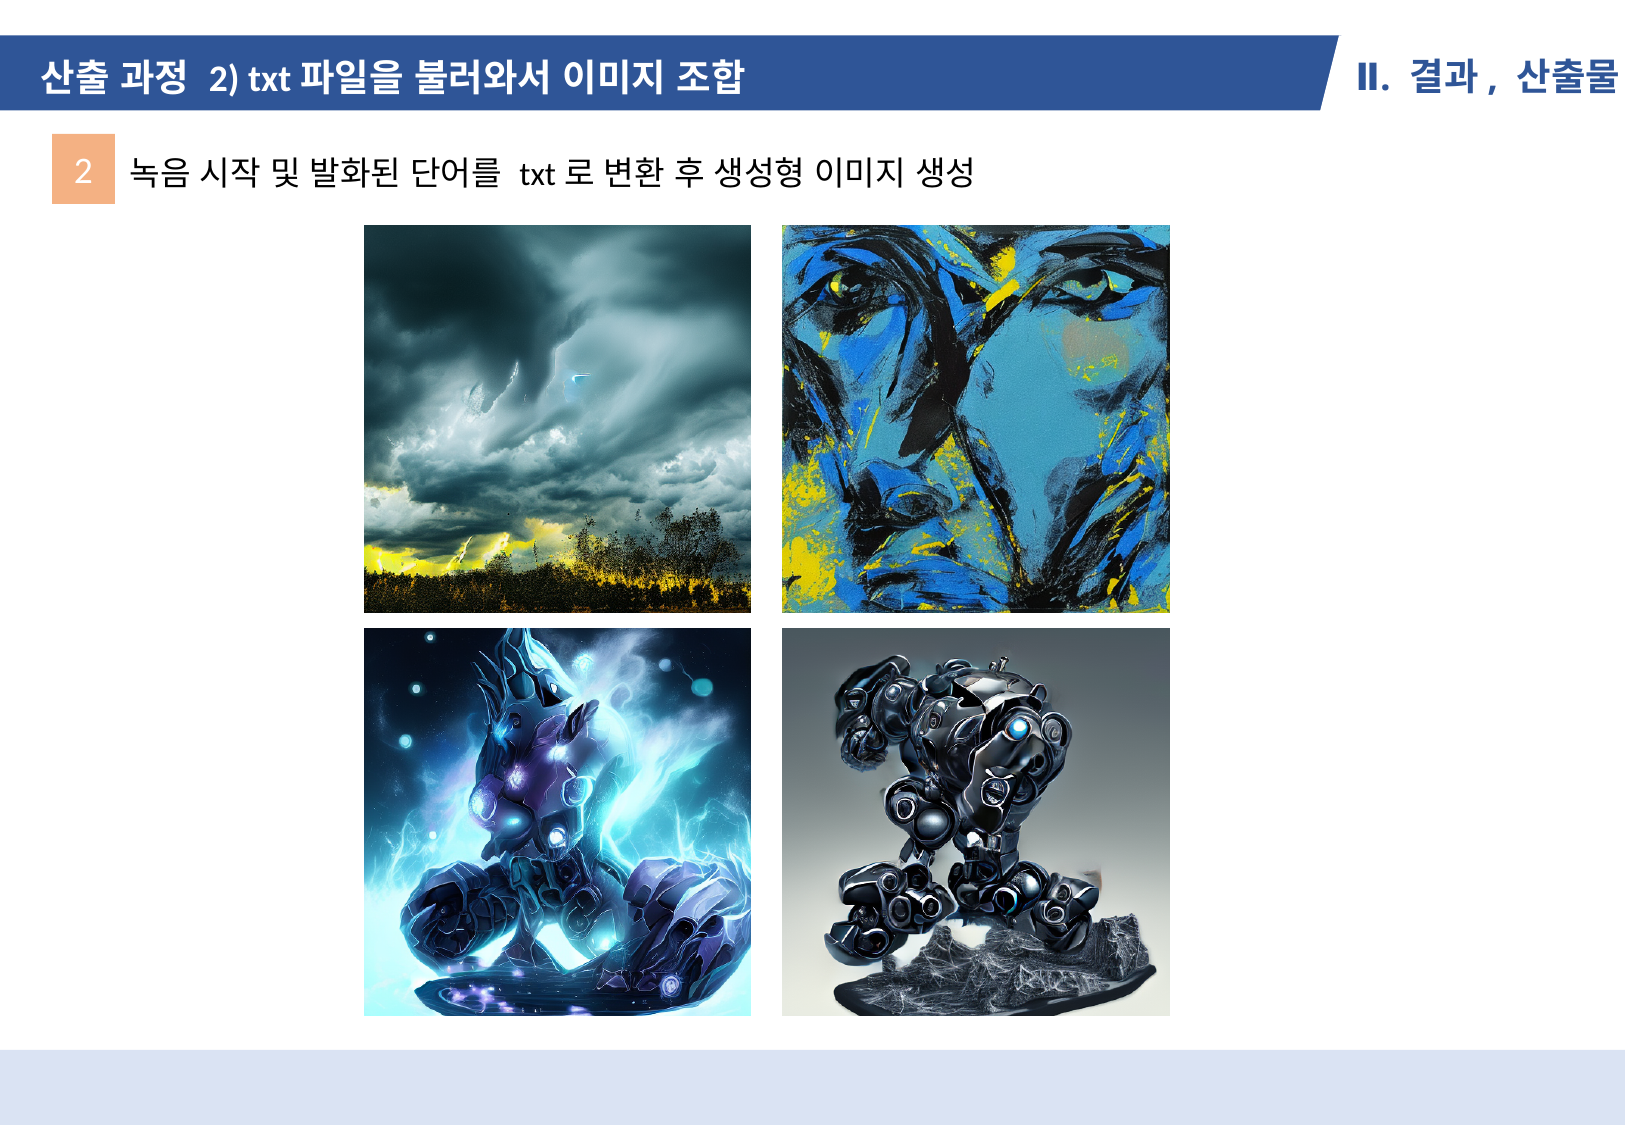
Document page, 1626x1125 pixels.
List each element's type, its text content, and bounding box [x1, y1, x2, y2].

text_box 녹음 시작 및 발화된 단어를 txt로 변환 후 생성형 이미지 생성 [116, 140, 1360, 205]
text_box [364, 225, 1170, 1016]
text_box 산출 과정 2) txt파일을 불러와서 이미지 조합 [26, 46, 761, 107]
text_box 2 [51, 133, 116, 205]
